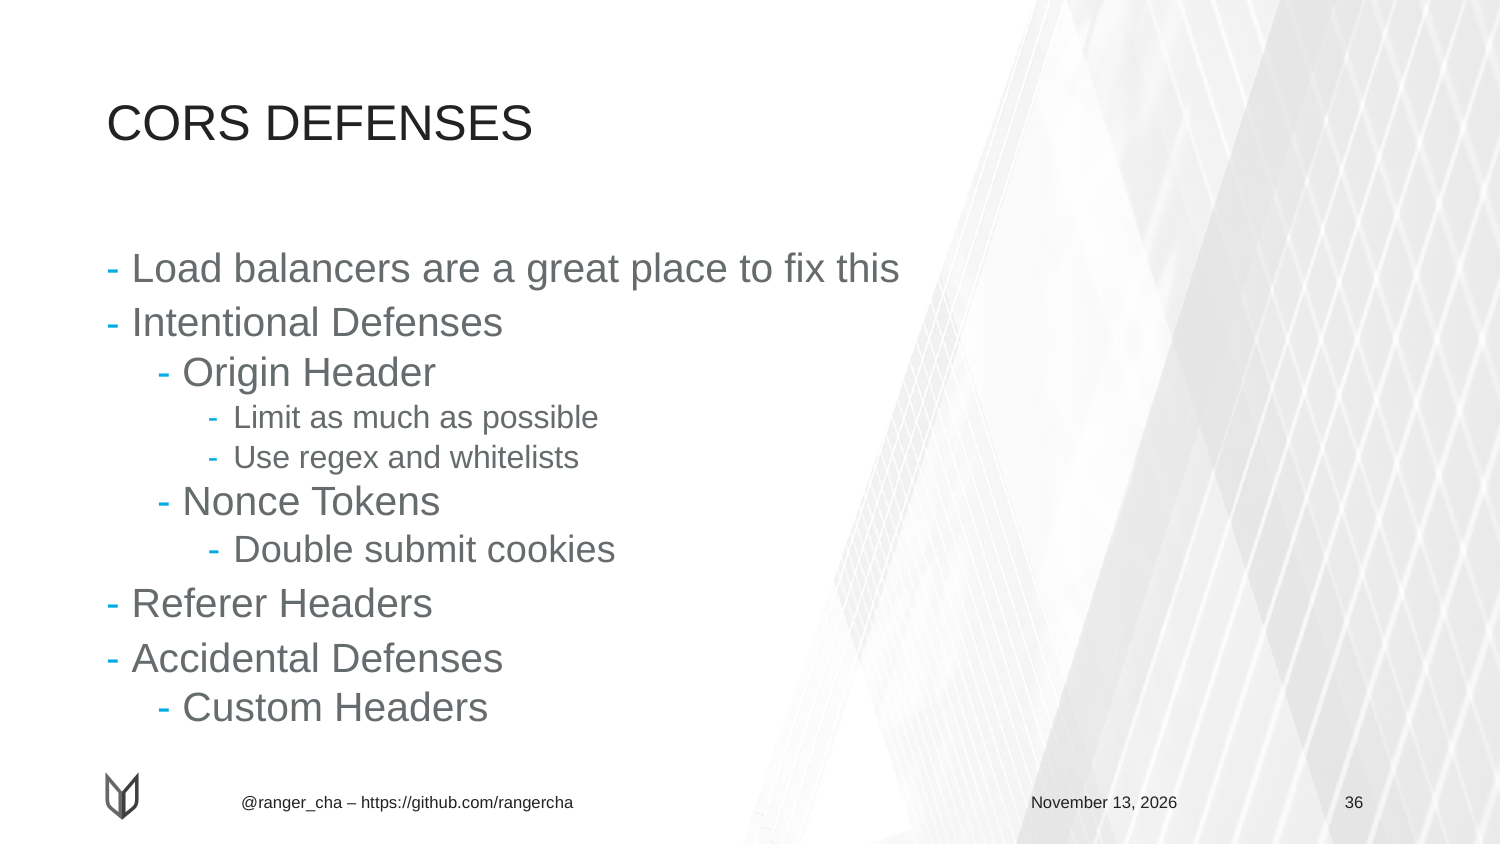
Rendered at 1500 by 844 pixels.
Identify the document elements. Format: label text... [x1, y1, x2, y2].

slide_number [1016, 784, 1324, 815]
title CORS DEFENSES [106, 96, 1400, 220]
picture [0, 0, 1500, 844]
slide_number 36 [1324, 784, 1379, 815]
list Load balancers are a great place to fix this Intentional Defenses Origin Header Limit as much as possible Use regex and whitelists Nonce Tokens Double submit cookies Referer Headers Accidental Defenses Custom Headers [106, 246, 1400, 736]
